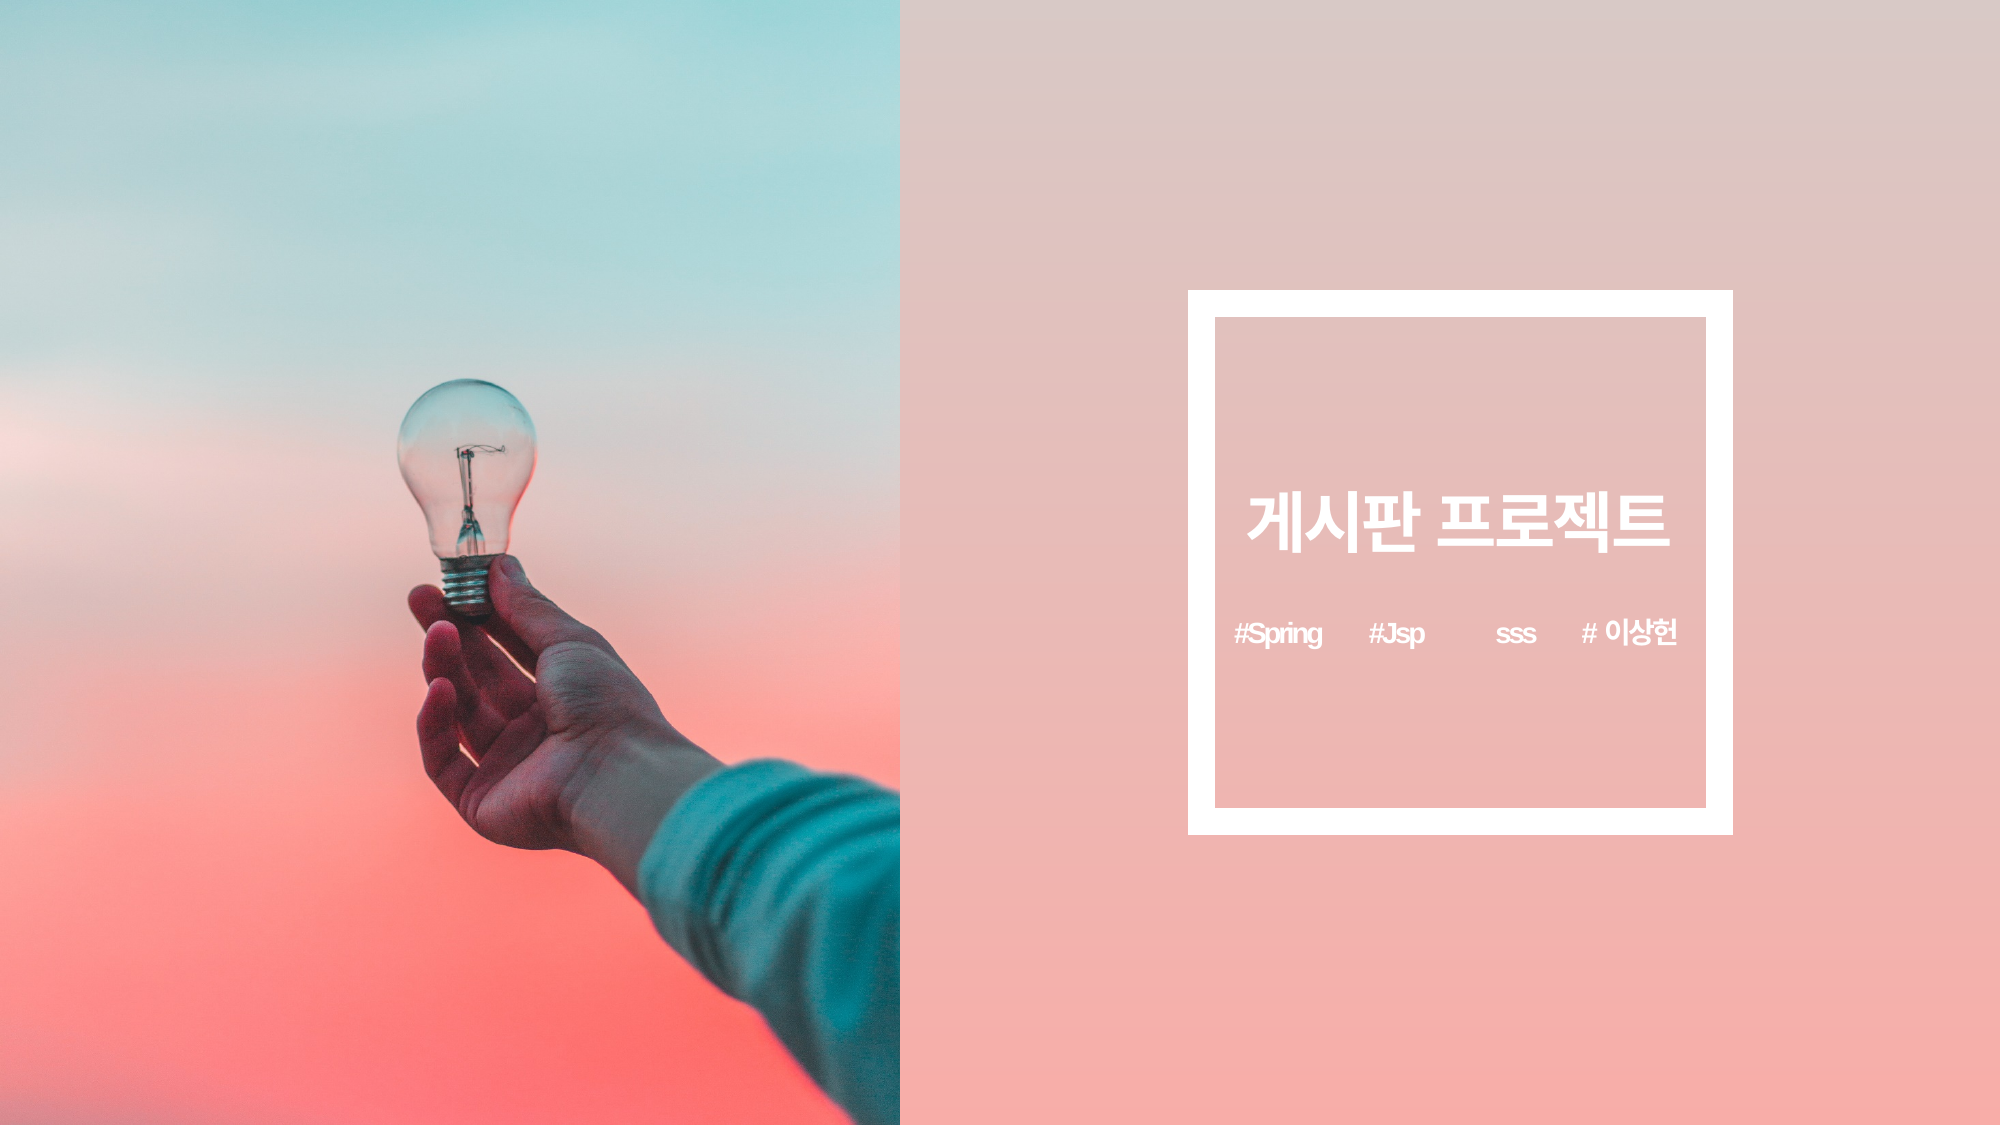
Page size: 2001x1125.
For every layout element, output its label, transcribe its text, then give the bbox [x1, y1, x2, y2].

text_box 게시판 프로젝트 [1230, 473, 1688, 569]
picture [0, 0, 900, 1125]
text_box sss [1480, 607, 1553, 657]
text_box #Spring [1219, 607, 1339, 657]
text_box [1200, 302, 1721, 823]
text_box #이상헌 [1566, 607, 1695, 657]
text_box #Jsp [1354, 607, 1441, 657]
